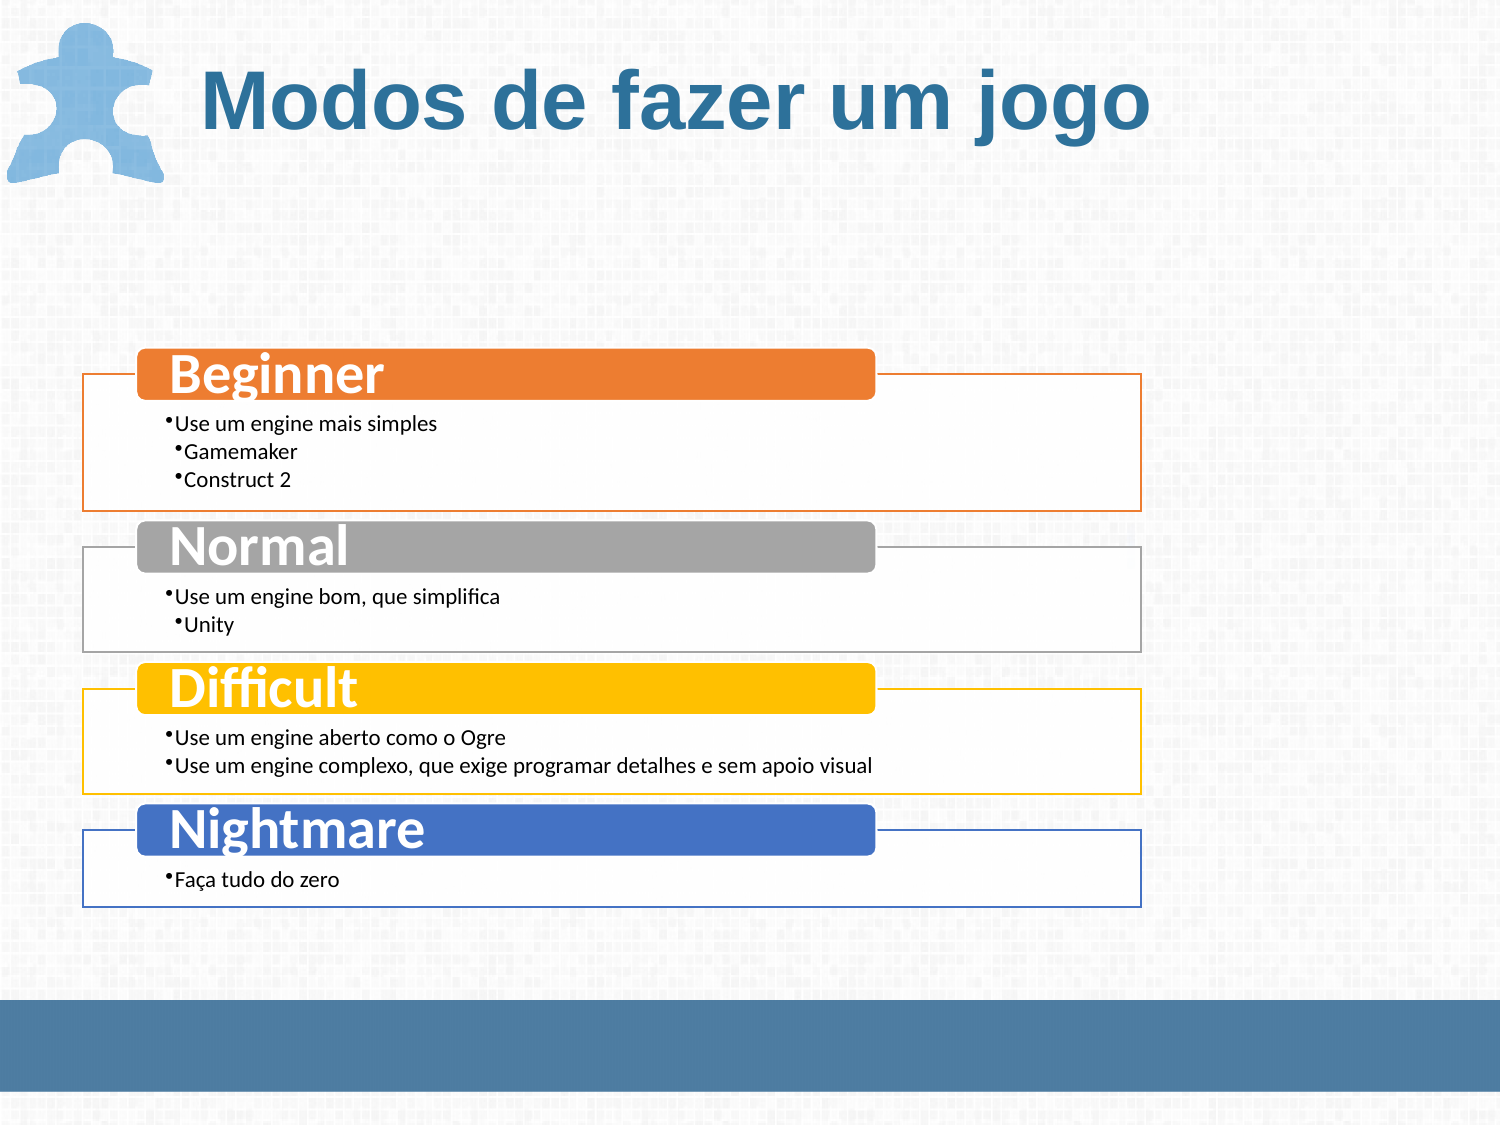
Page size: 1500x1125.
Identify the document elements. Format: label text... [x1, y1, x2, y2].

picture [0, 0, 1500, 1125]
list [83, 344, 1141, 911]
title Modos de fazer um jogo [185, 11, 1481, 195]
